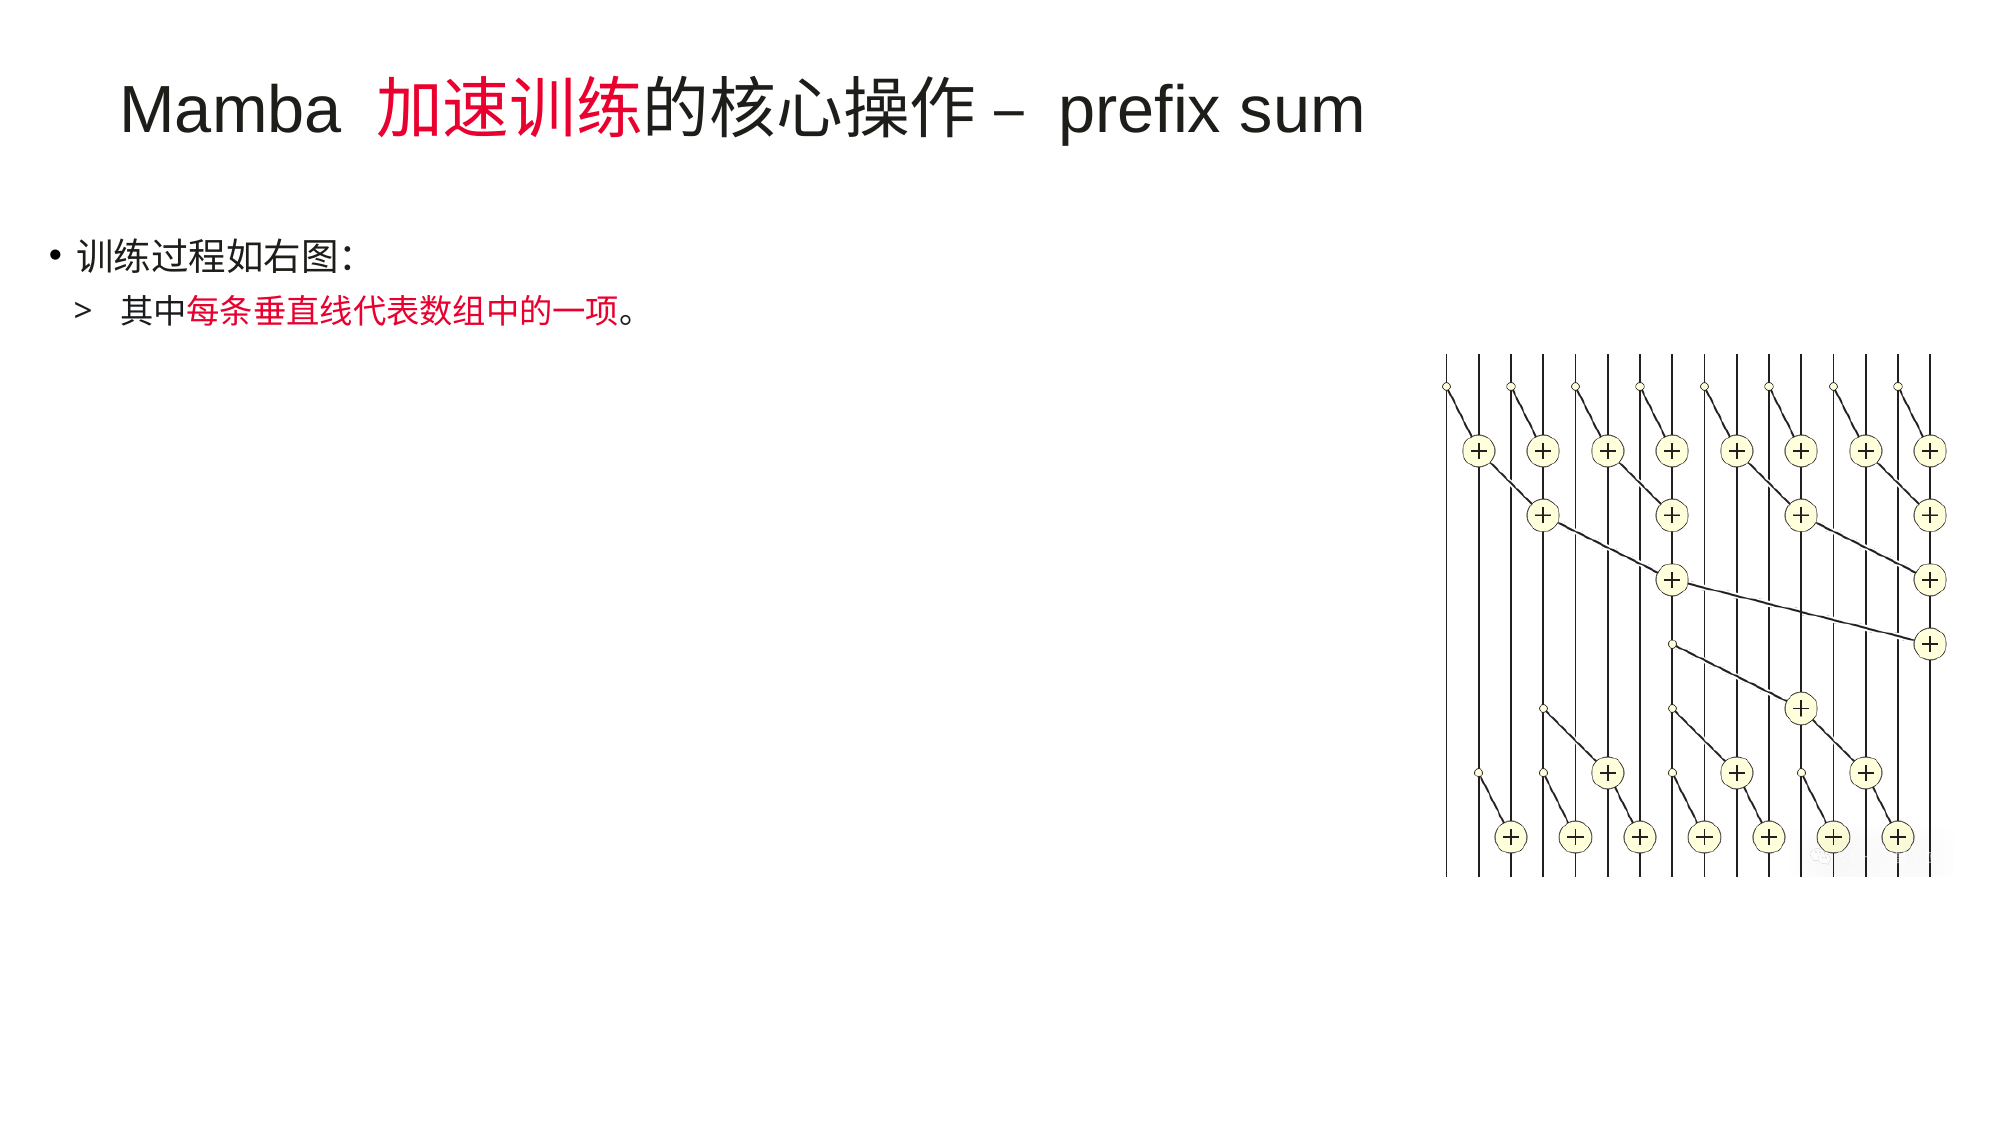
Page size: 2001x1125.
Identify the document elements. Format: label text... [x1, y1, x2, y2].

subtitle Mamba 加速训练的核心操作 – prefix sum [119, 74, 1882, 159]
list 训练过程如右图： 其中每条垂直线代表数组中的一项。 [47, 192, 1404, 967]
picture [1438, 354, 1954, 877]
